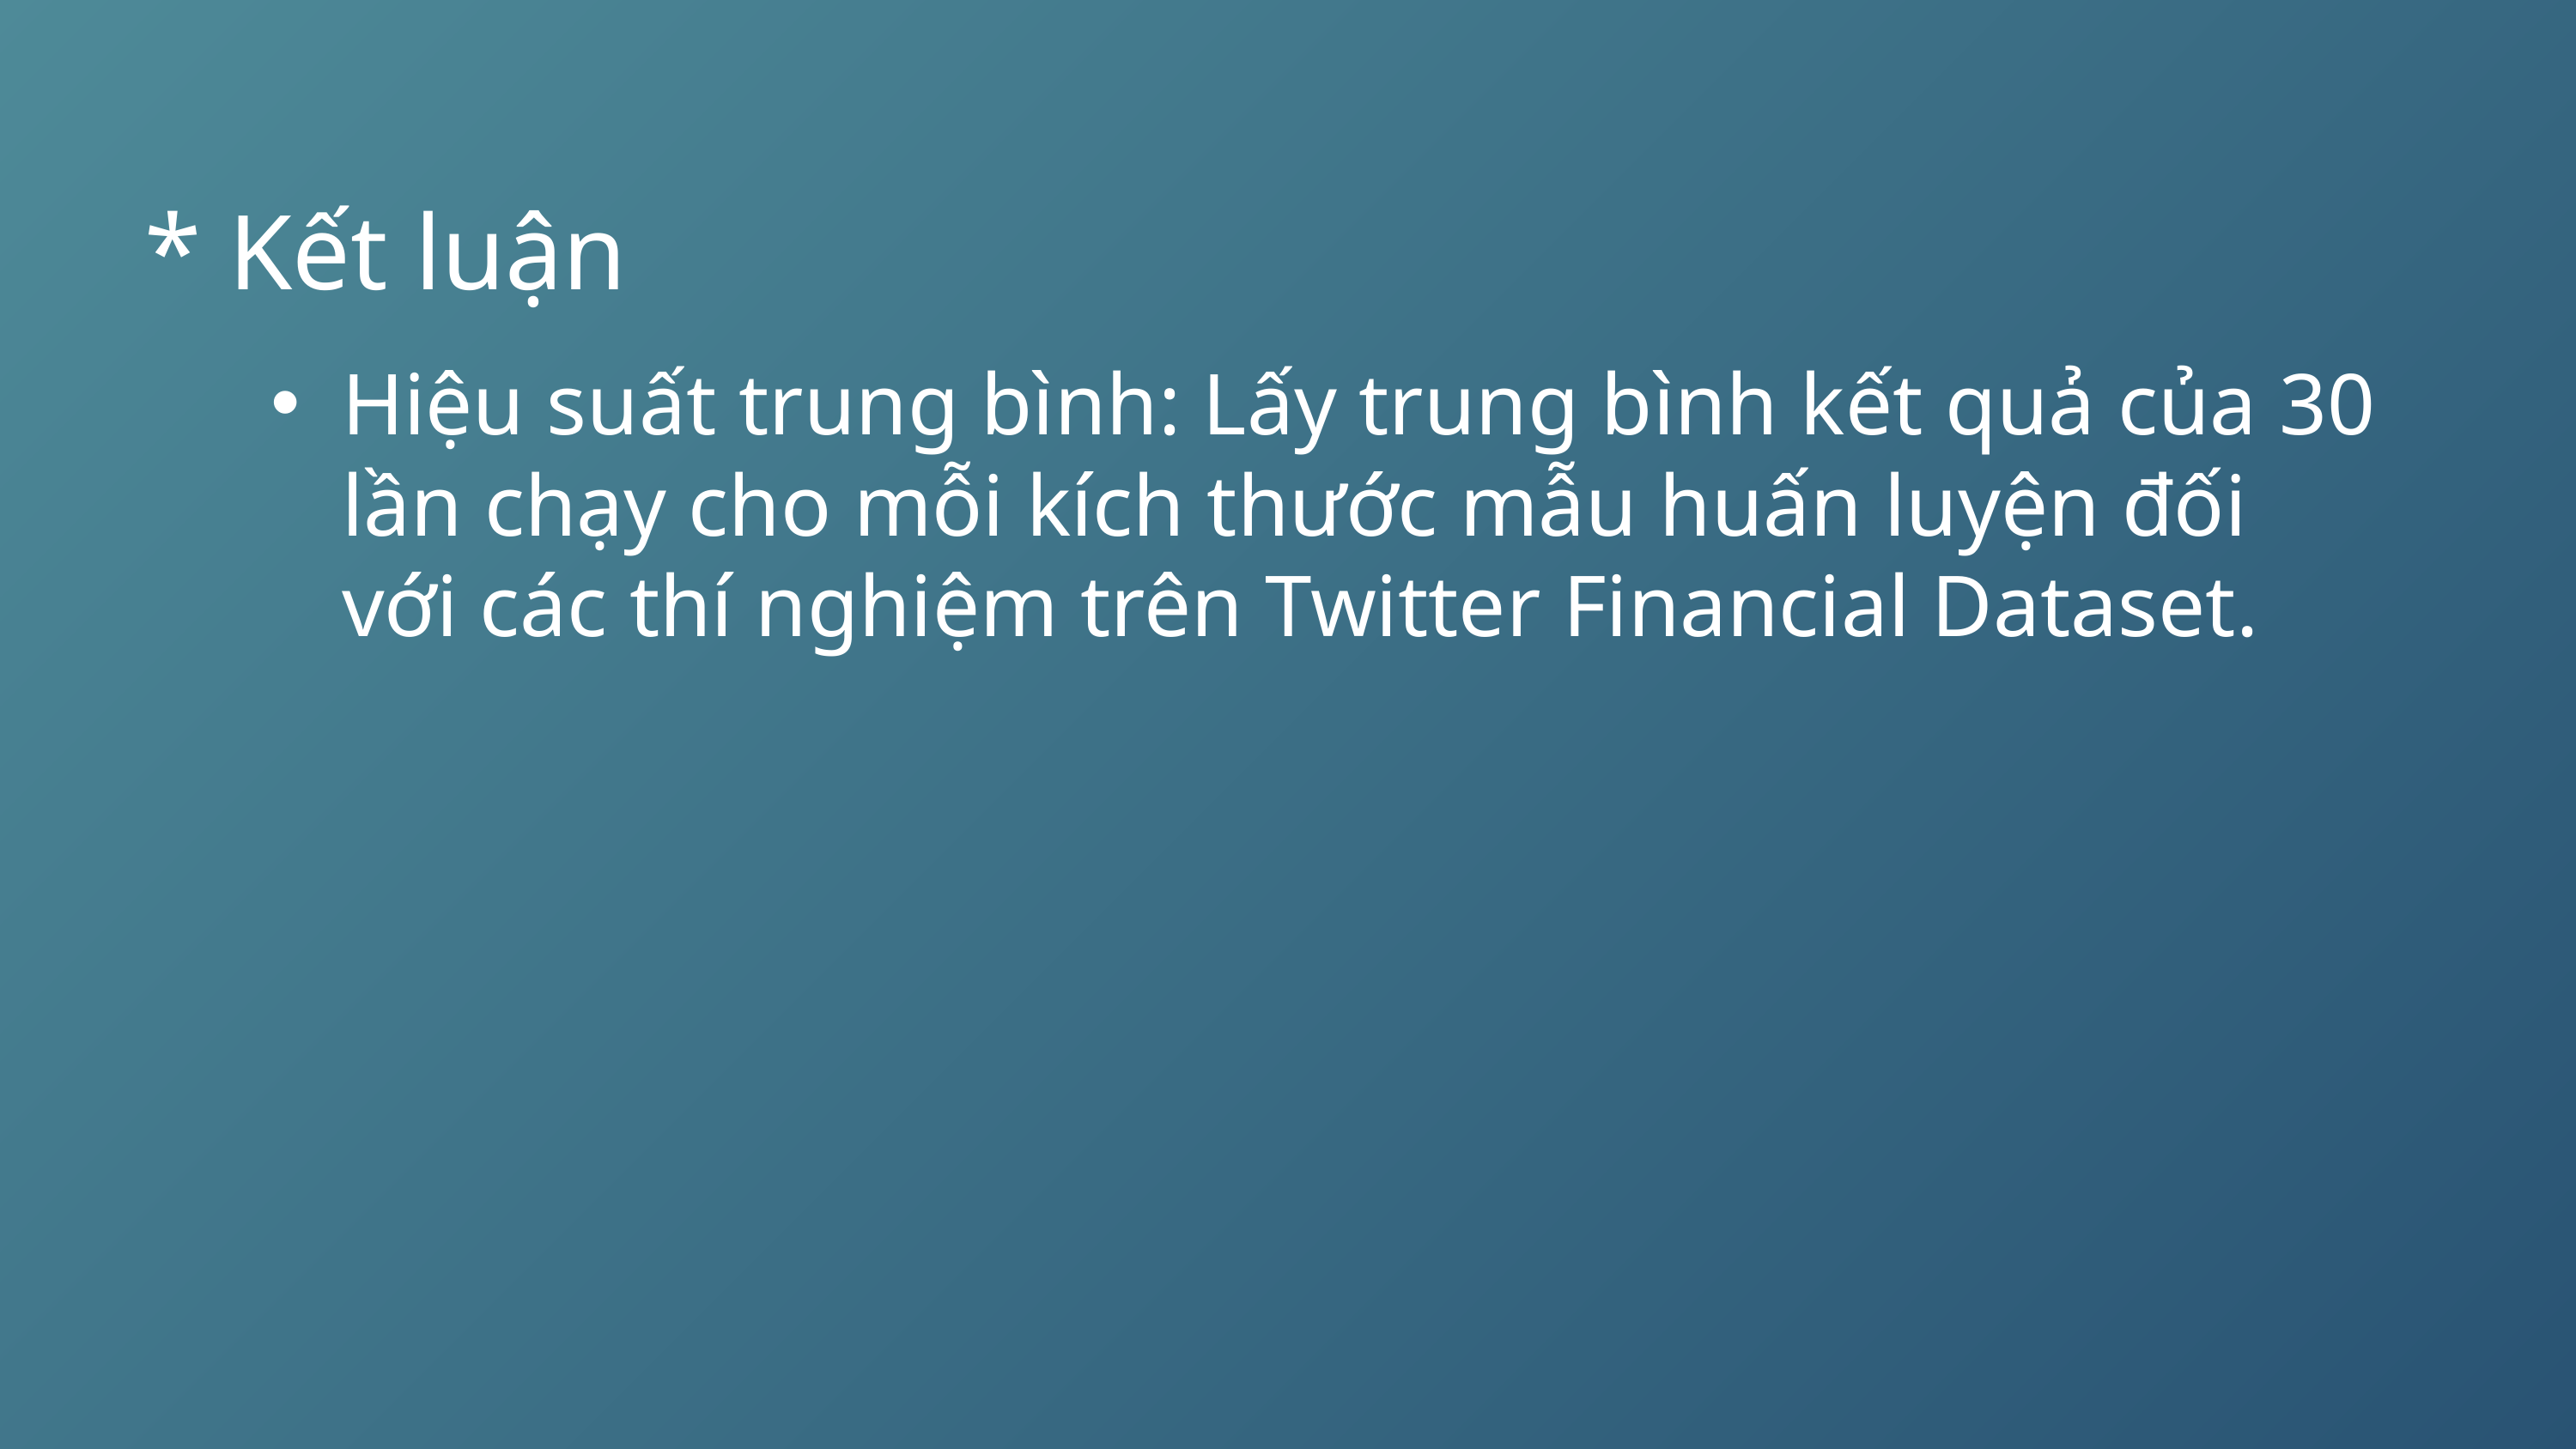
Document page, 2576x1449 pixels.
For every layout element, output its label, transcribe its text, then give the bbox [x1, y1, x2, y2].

text_box Hiệu suất trung bình: Lấy trung bình kết quả của 30 lần chạy cho mỗi kích thước mẫu huấn luyện đối với các thí nghiệm trên Twitter Financial Dataset. [198, 351, 2378, 654]
text_box * Kết luận [144, 148, 1087, 311]
